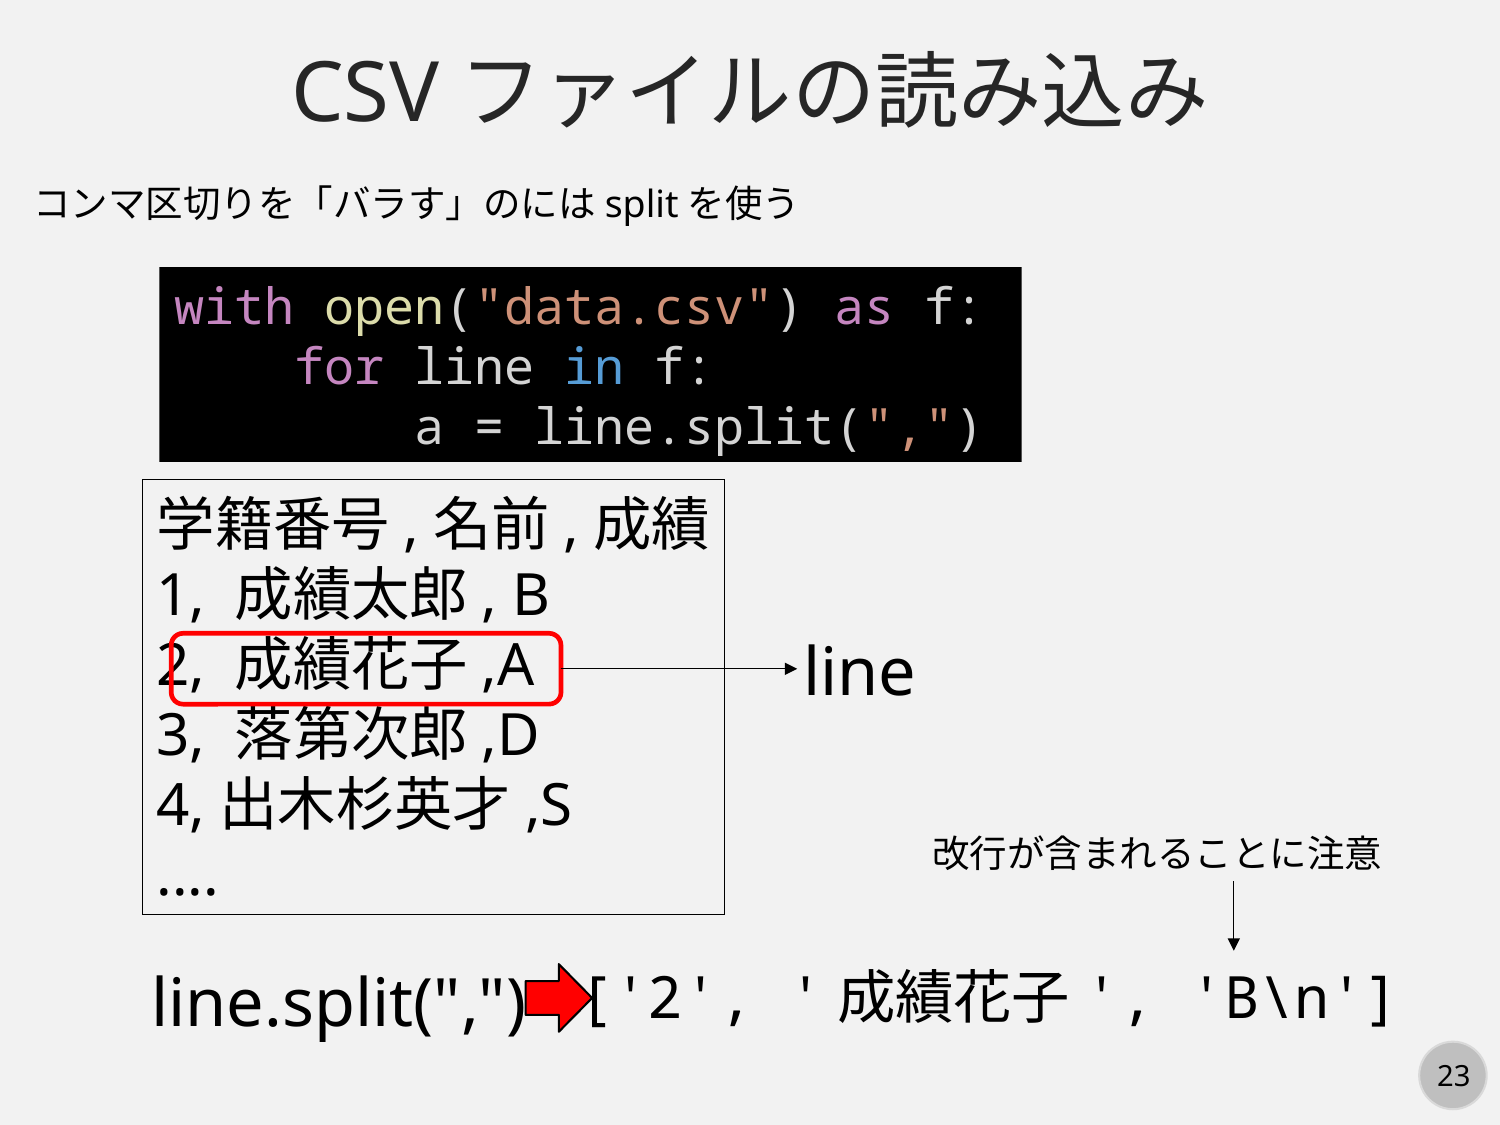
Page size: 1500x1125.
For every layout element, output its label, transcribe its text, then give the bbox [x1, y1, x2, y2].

text_box line [788, 621, 932, 717]
text_box コンマ区切りを「バラす」のにはsplitを使う [18, 172, 816, 233]
text_box [170, 632, 563, 706]
list CSVファイルの読み込み [0, 31, 1500, 155]
text_box line.split(",") [136, 952, 542, 1047]
text_box [524, 963, 593, 1033]
text_box with open("data.csv") as f: for line in f: a = line.split(",") [159, 267, 1022, 462]
text_box 学籍番号,名前,成績 1, 成績太郎, B 2, 成績花子,A 3, 落第次郎,D 4,出木杉英才,S .... [142, 479, 725, 915]
text_box ['2', '成績花子', 'B\n'] [563, 952, 1414, 1038]
text_box 改行が含まれることに注意 [917, 822, 1398, 882]
